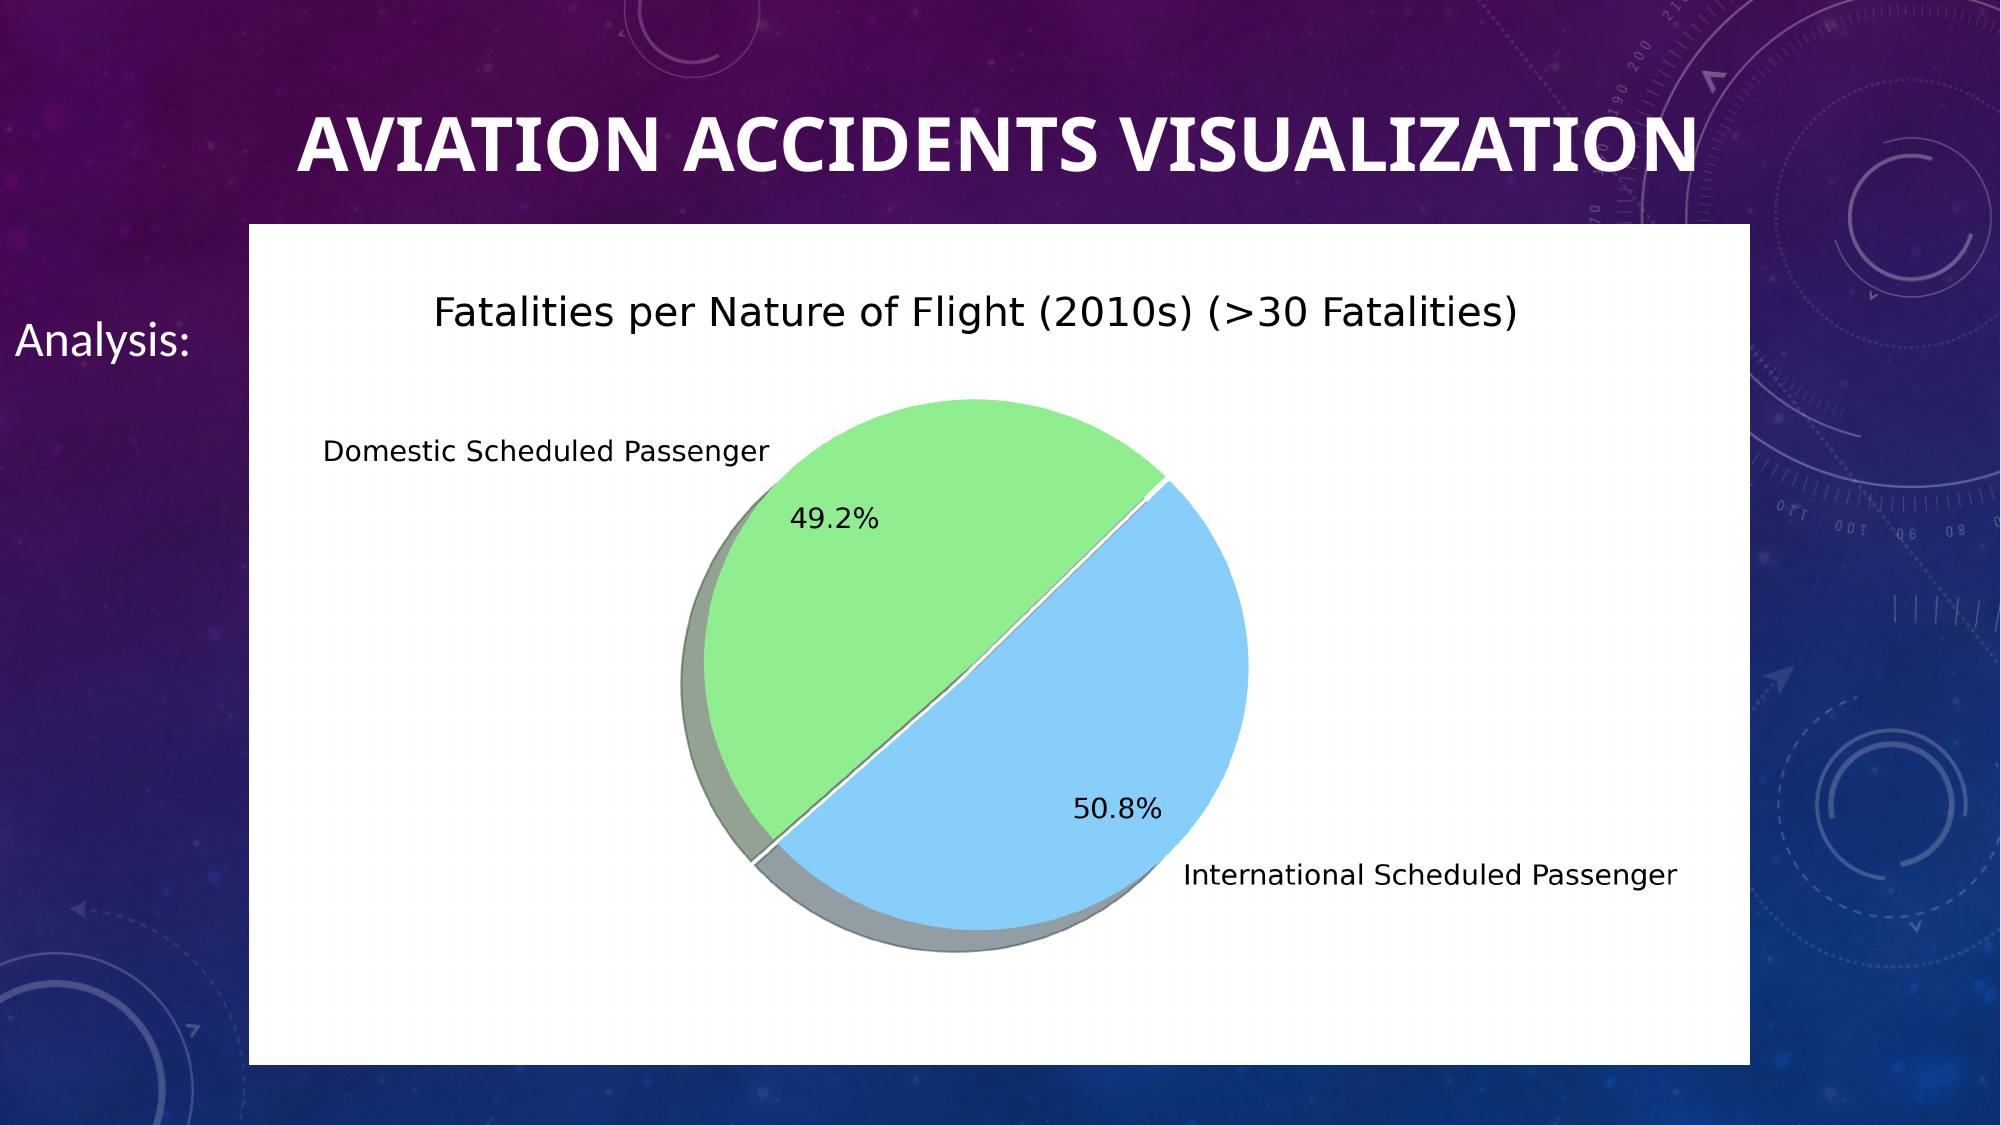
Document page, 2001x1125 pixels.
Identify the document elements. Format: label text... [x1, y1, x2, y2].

title Aviation Accidents Visualization [137, 59, 1863, 225]
text_box Analysis: [0, 299, 242, 374]
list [249, 223, 1750, 1066]
picture [0, 0, 2001, 1125]
